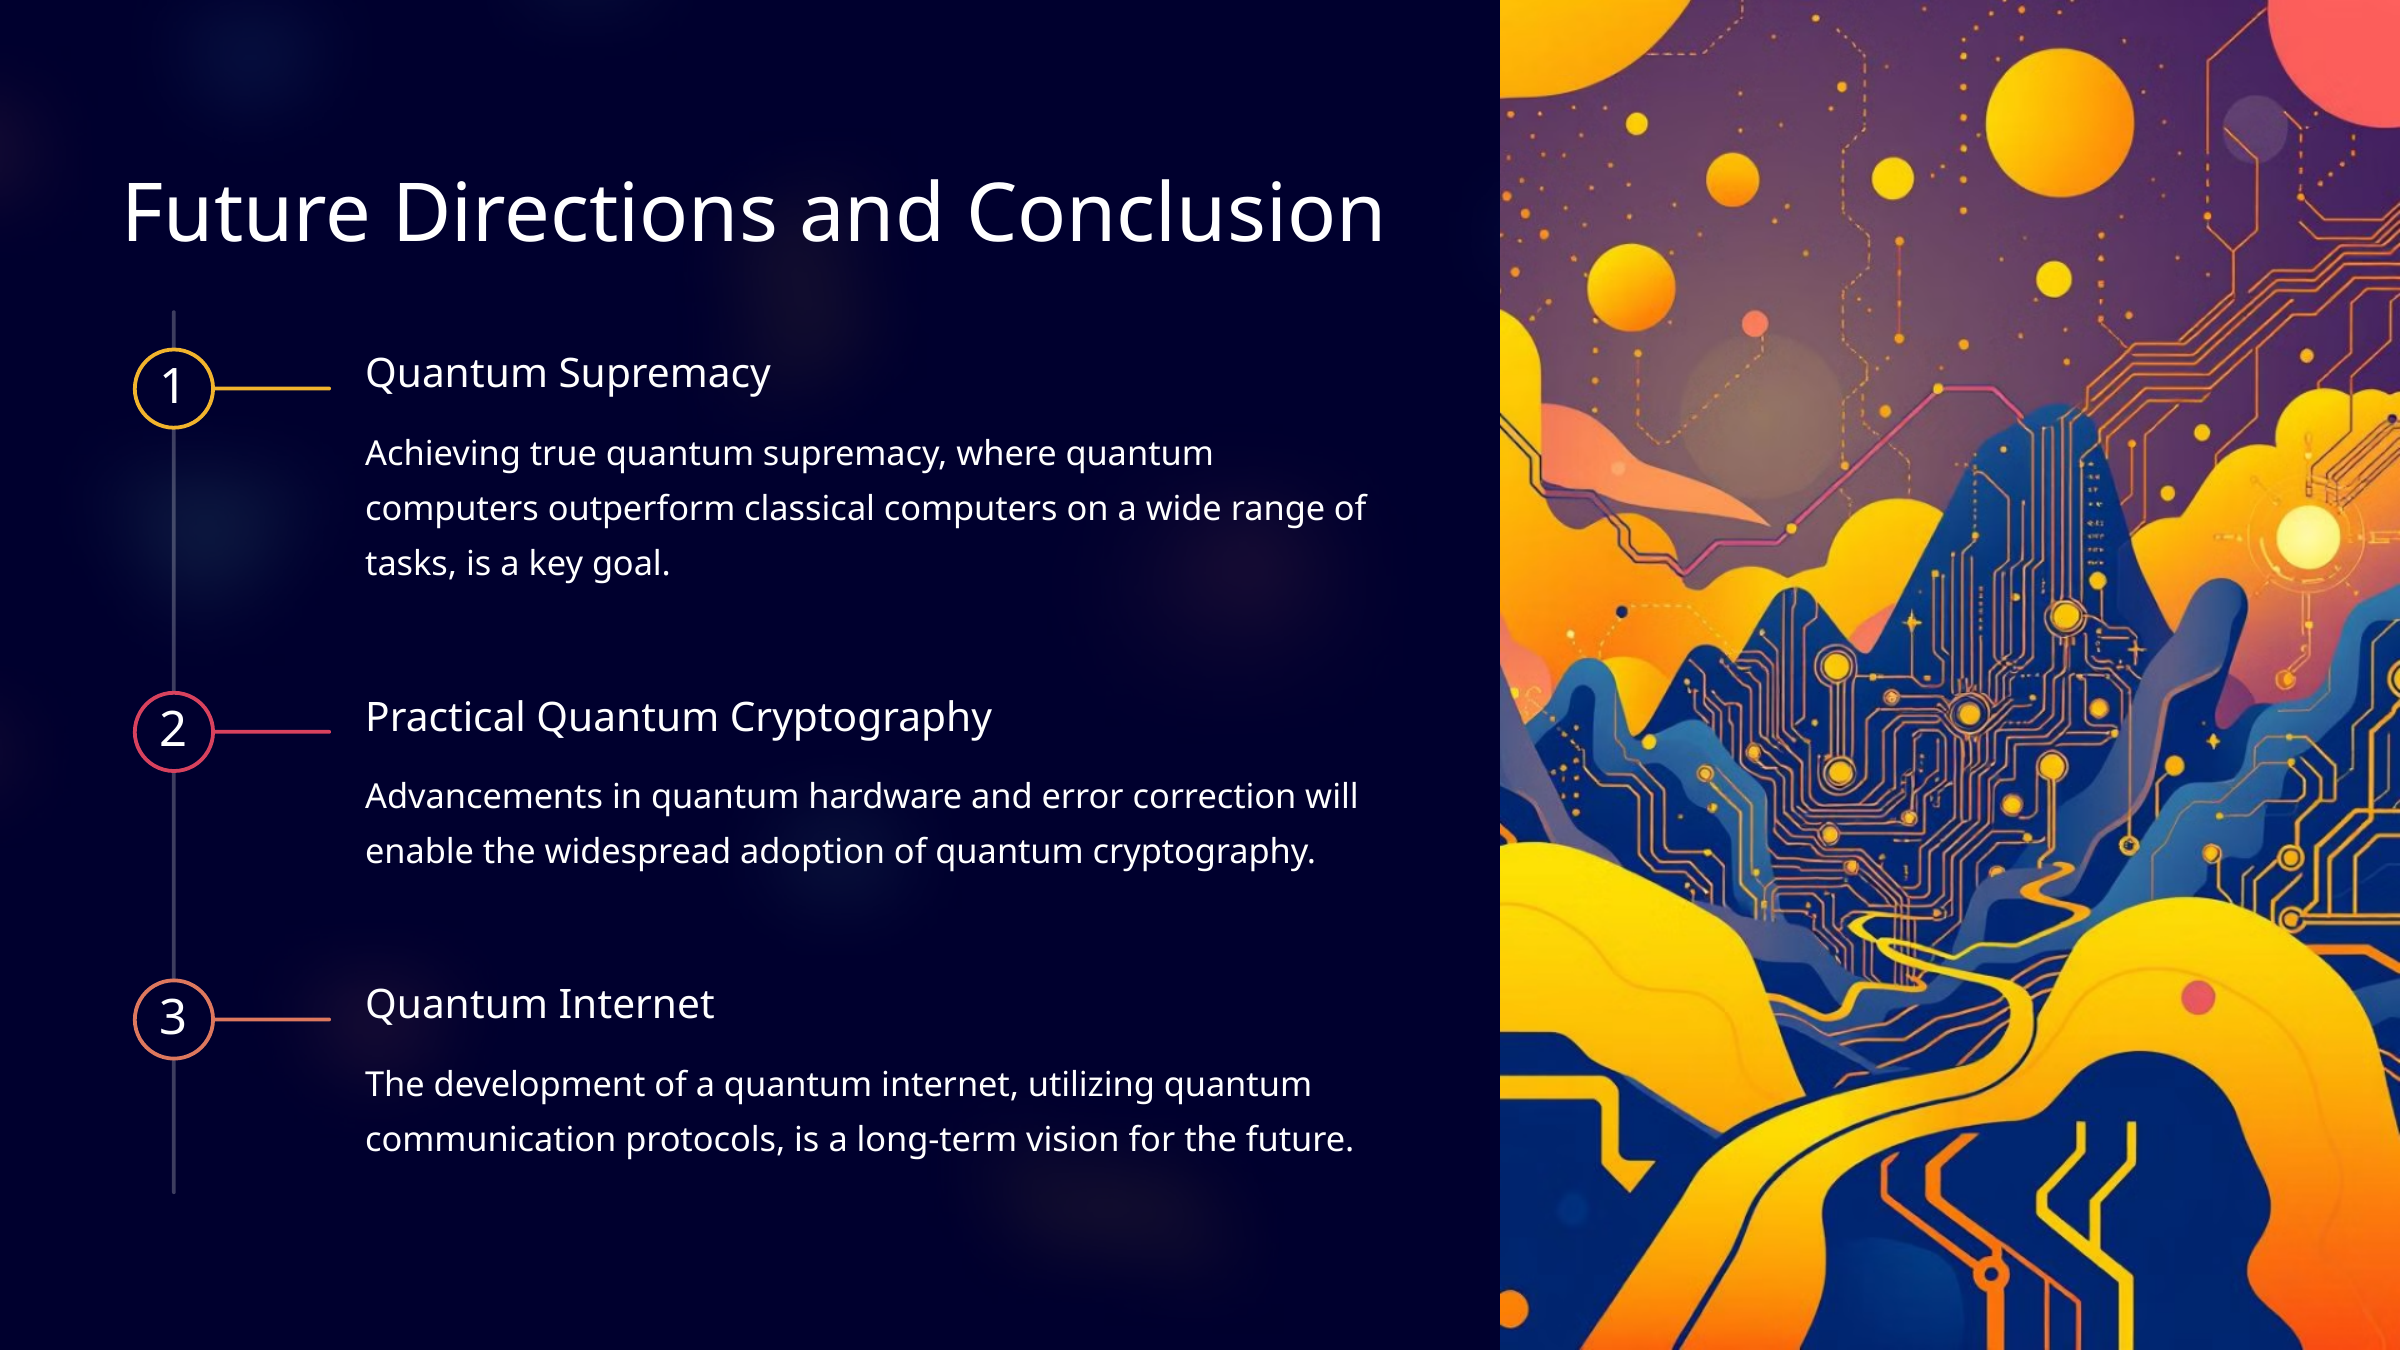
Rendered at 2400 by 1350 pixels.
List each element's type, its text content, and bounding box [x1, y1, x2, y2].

text_box Quantum Supremacy [365, 345, 775, 397]
text_box Practical Quantum Cryptography [365, 688, 980, 740]
text_box [134, 980, 214, 1059]
text_box [213, 386, 332, 391]
text_box [171, 771, 176, 980]
text_box 3 [159, 994, 189, 1044]
text_box Quantum Internet [365, 976, 775, 1028]
text_box [213, 729, 332, 734]
text_box [213, 1017, 332, 1022]
text_box Advancements in quantum hardware and error correction will enable the widespread adoption of quantum cryptography. [365, 760, 1379, 872]
text_box [134, 692, 214, 772]
text_box [171, 1059, 176, 1195]
text_box Achieving true quantum supremacy, where quantum computers outperform classical computers on a wide range of tasks, is a key goal. [365, 417, 1379, 584]
text_box [134, 349, 214, 428]
text_box [171, 428, 176, 692]
text_box 2 [159, 707, 189, 757]
text_box [171, 310, 176, 349]
text_box The development of a quantum internet, utilizing quantum communication protocols, is a long-term vision for the future. [365, 1047, 1379, 1160]
picture [1499, 0, 2400, 1350]
text_box Future Directions and Conclusion [121, 155, 1353, 259]
text_box 1 [159, 363, 189, 414]
